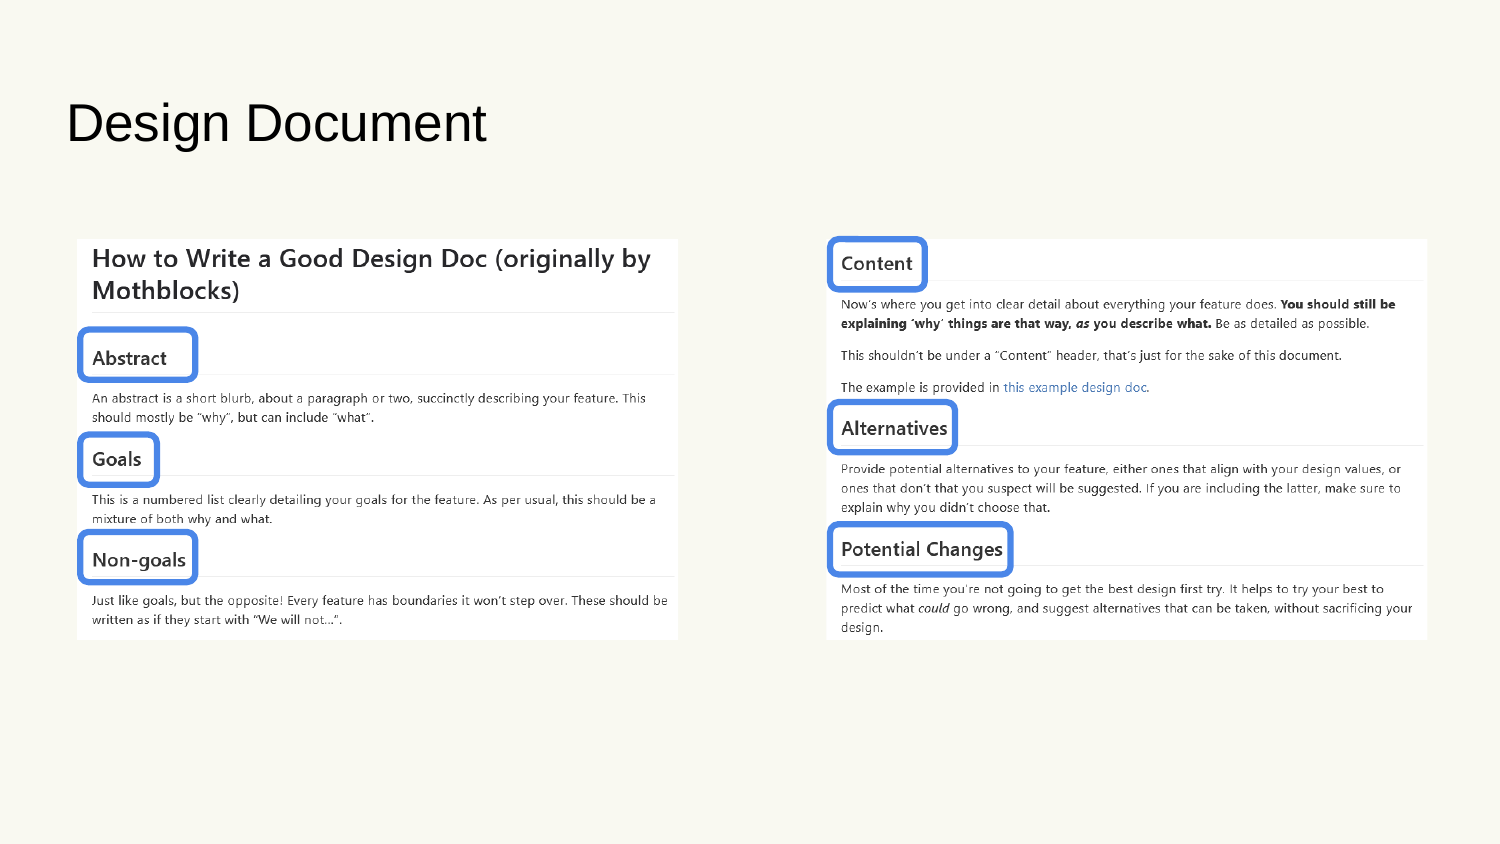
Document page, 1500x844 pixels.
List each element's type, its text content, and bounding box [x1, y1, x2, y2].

title Design Document [51, 72, 1449, 167]
picture [76, 238, 679, 641]
picture [826, 238, 1428, 641]
